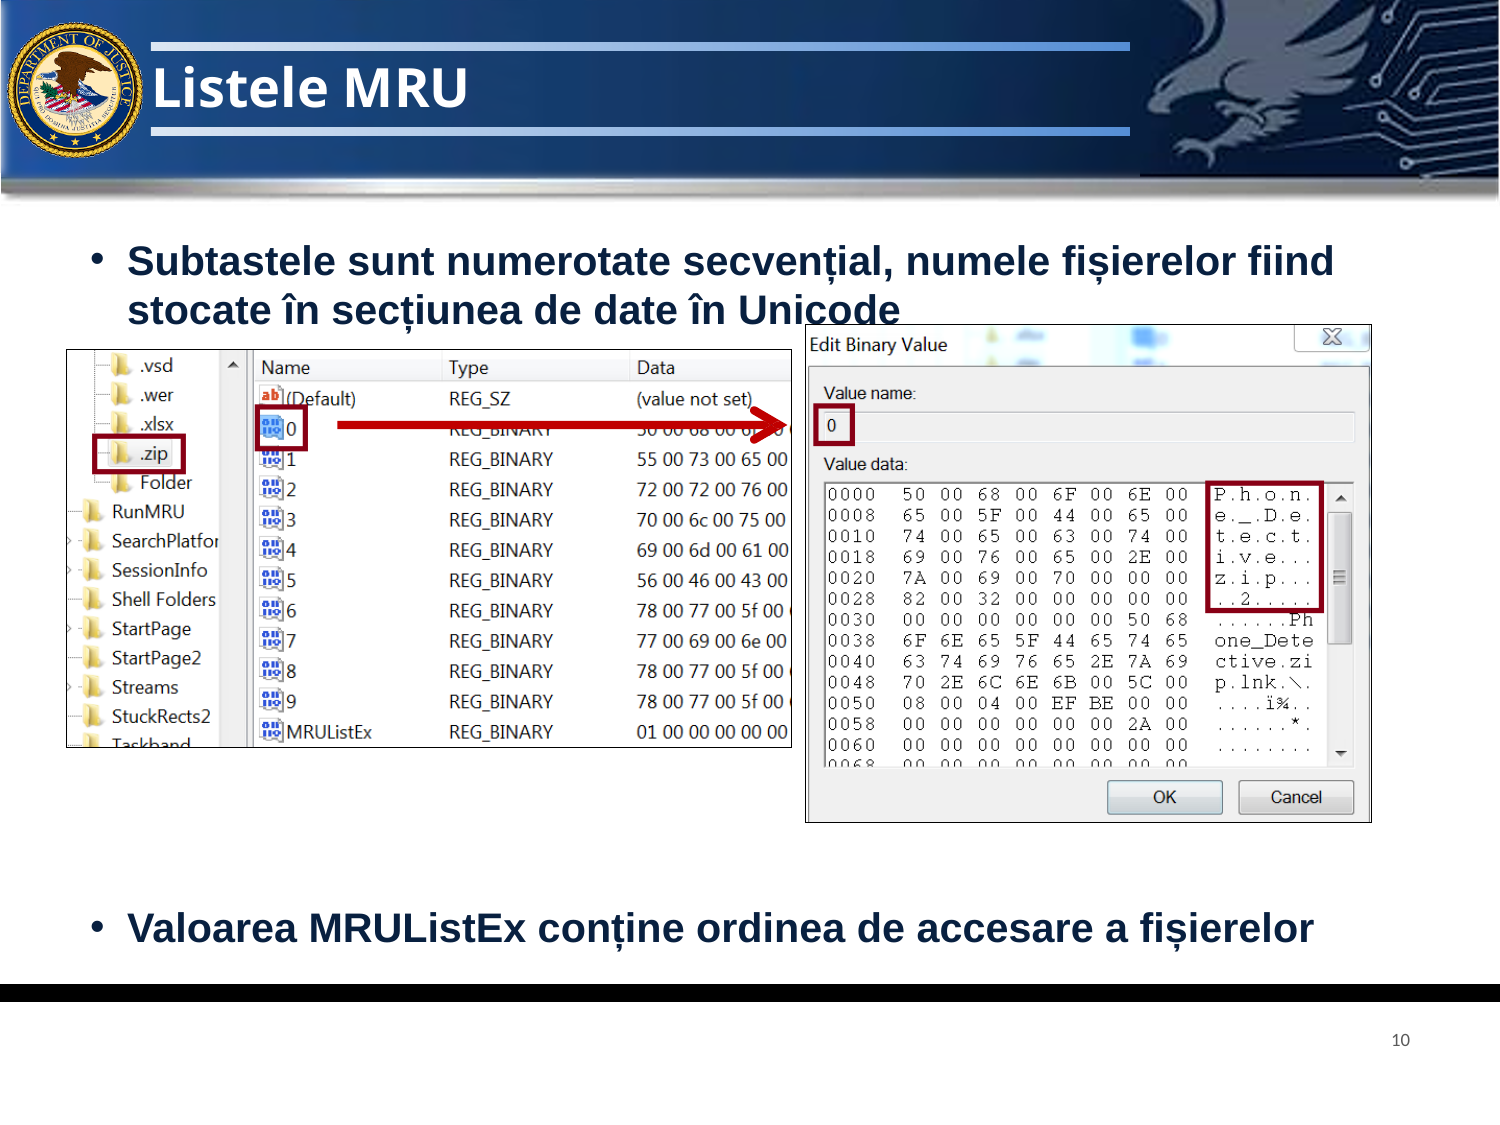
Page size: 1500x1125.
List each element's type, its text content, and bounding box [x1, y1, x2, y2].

list Subtastele sunt numerotate secvențial, numele fișierelor fiind stocate în secțiunea de date în Unicode Valoarea MRUListEx conține ordinea de accesare a fișierelor [75, 226, 1425, 962]
title Listele MRU [150, 52, 1131, 128]
slide_number 10 [1087, 1023, 1425, 1054]
text_box [805, 324, 1372, 823]
text_box [66, 349, 792, 748]
picture [0, 0, 1500, 209]
text_box [337, 406, 788, 444]
